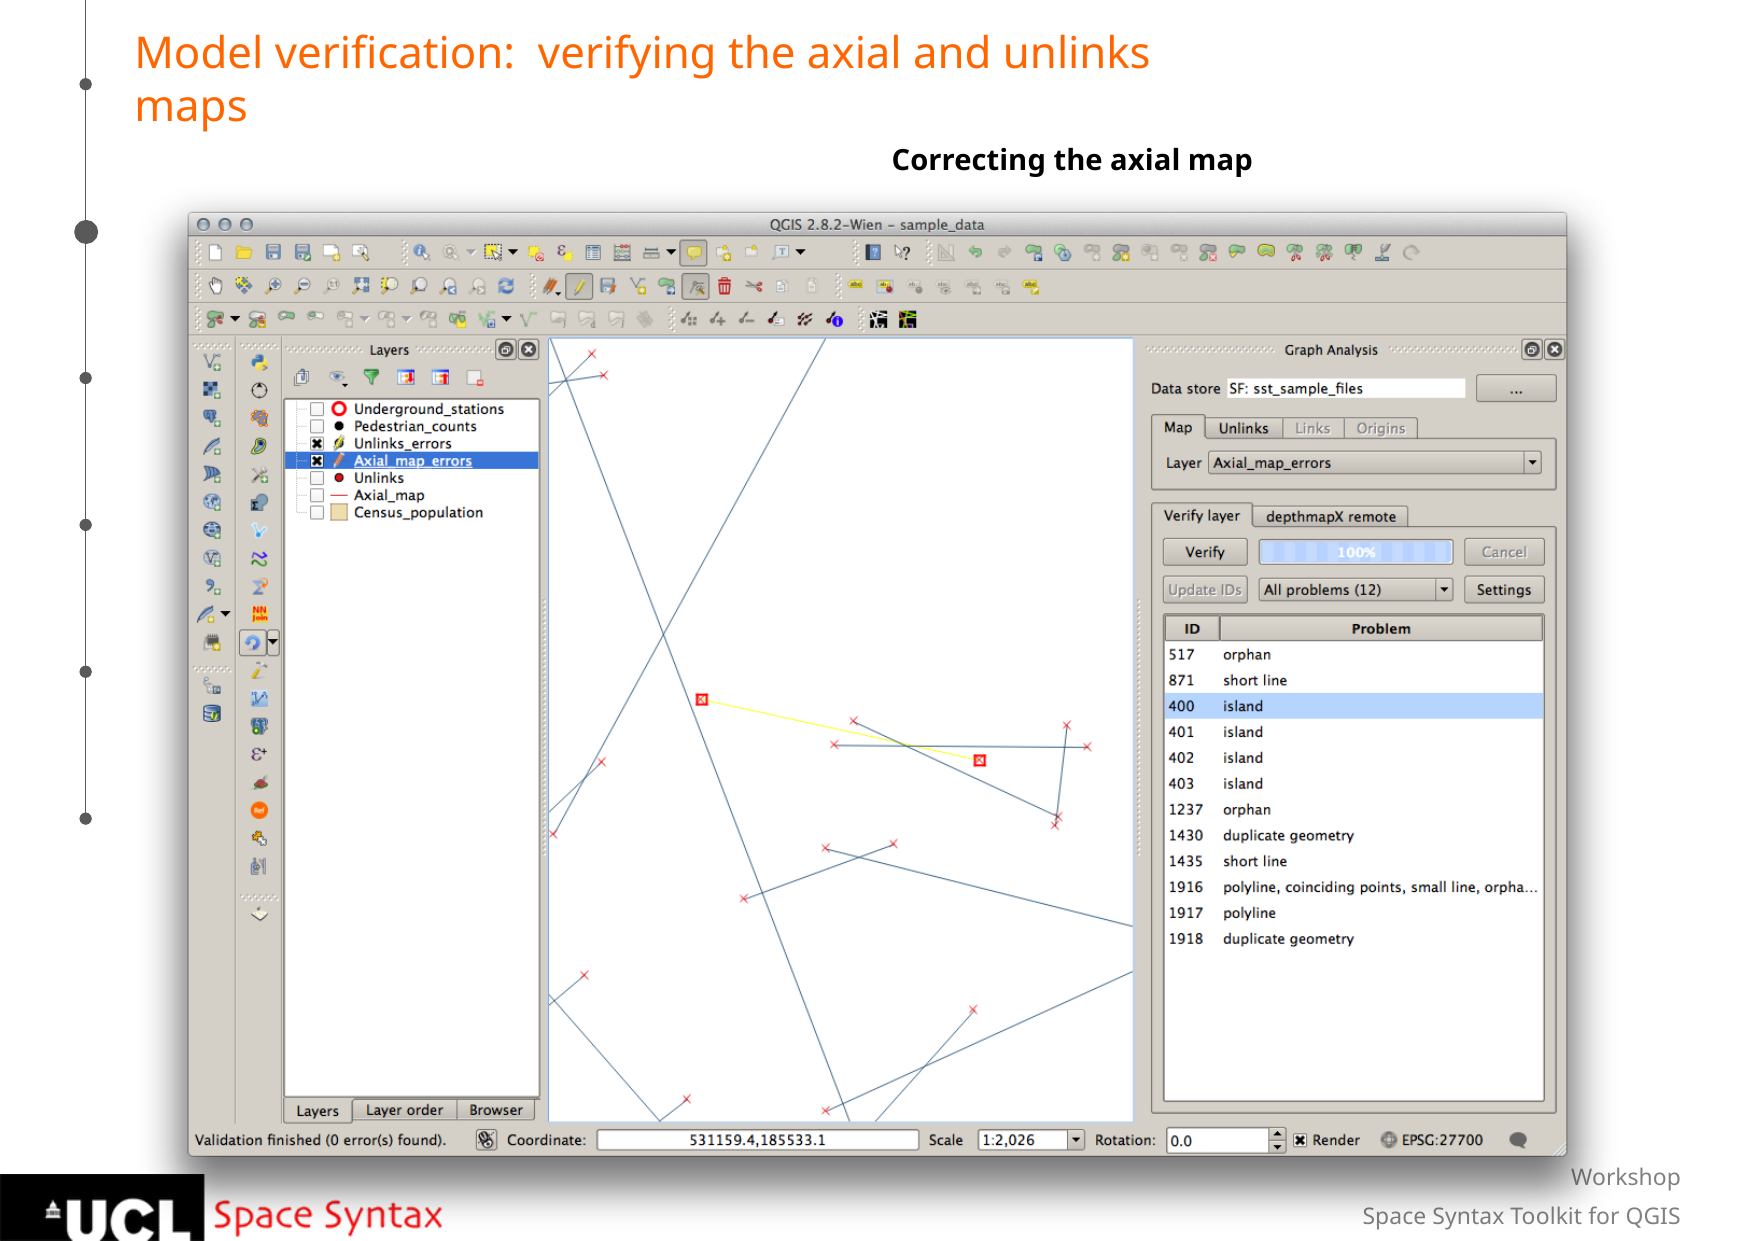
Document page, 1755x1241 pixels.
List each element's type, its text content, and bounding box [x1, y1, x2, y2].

picture [0, 174, 1628, 1241]
text_box Correcting the axial map [876, 116, 1744, 184]
text_box Model verification: verifying the axial and unlinks maps [119, 17, 1175, 138]
text_box [77, 223, 96, 241]
